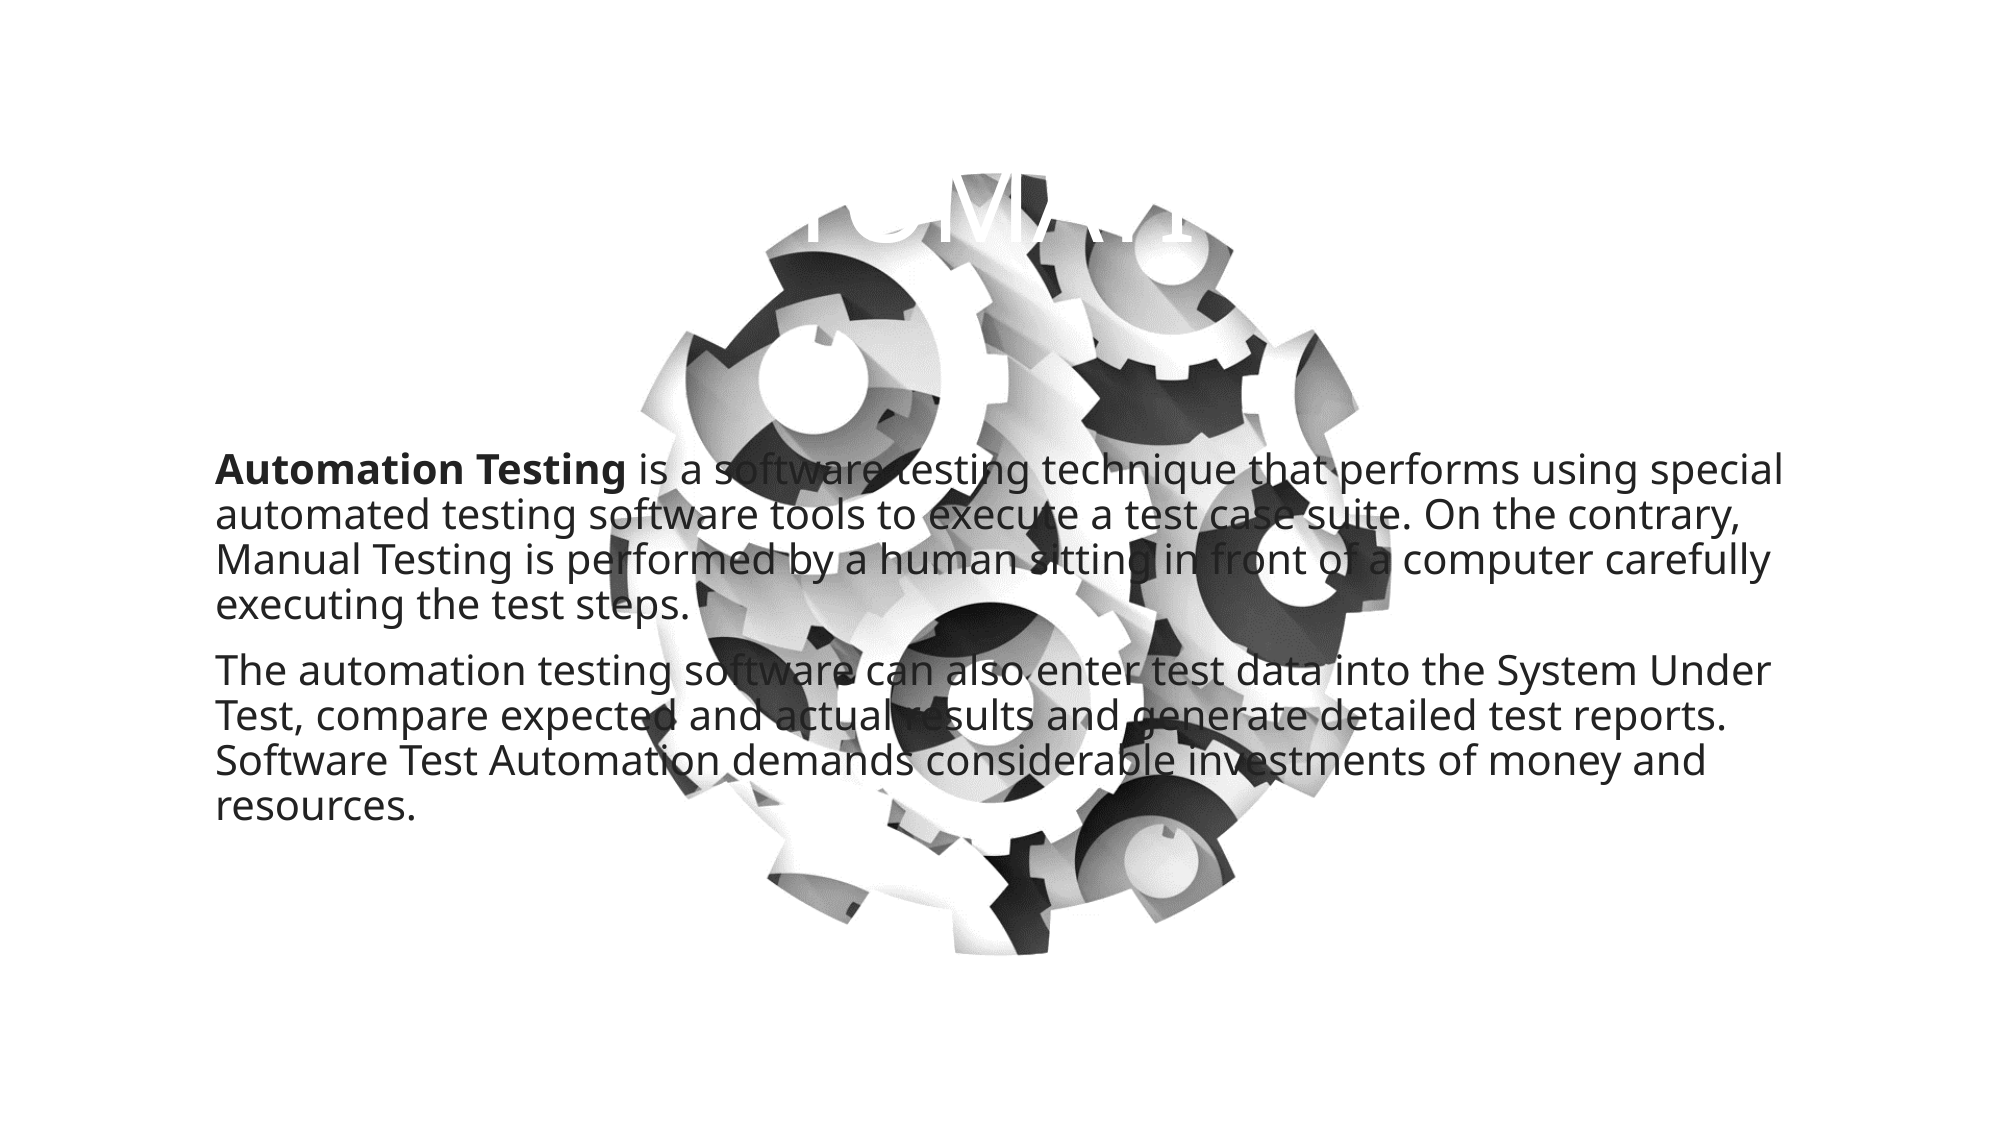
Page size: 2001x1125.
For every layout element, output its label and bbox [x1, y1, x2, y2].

text_box [0, 0, 2000, 1125]
